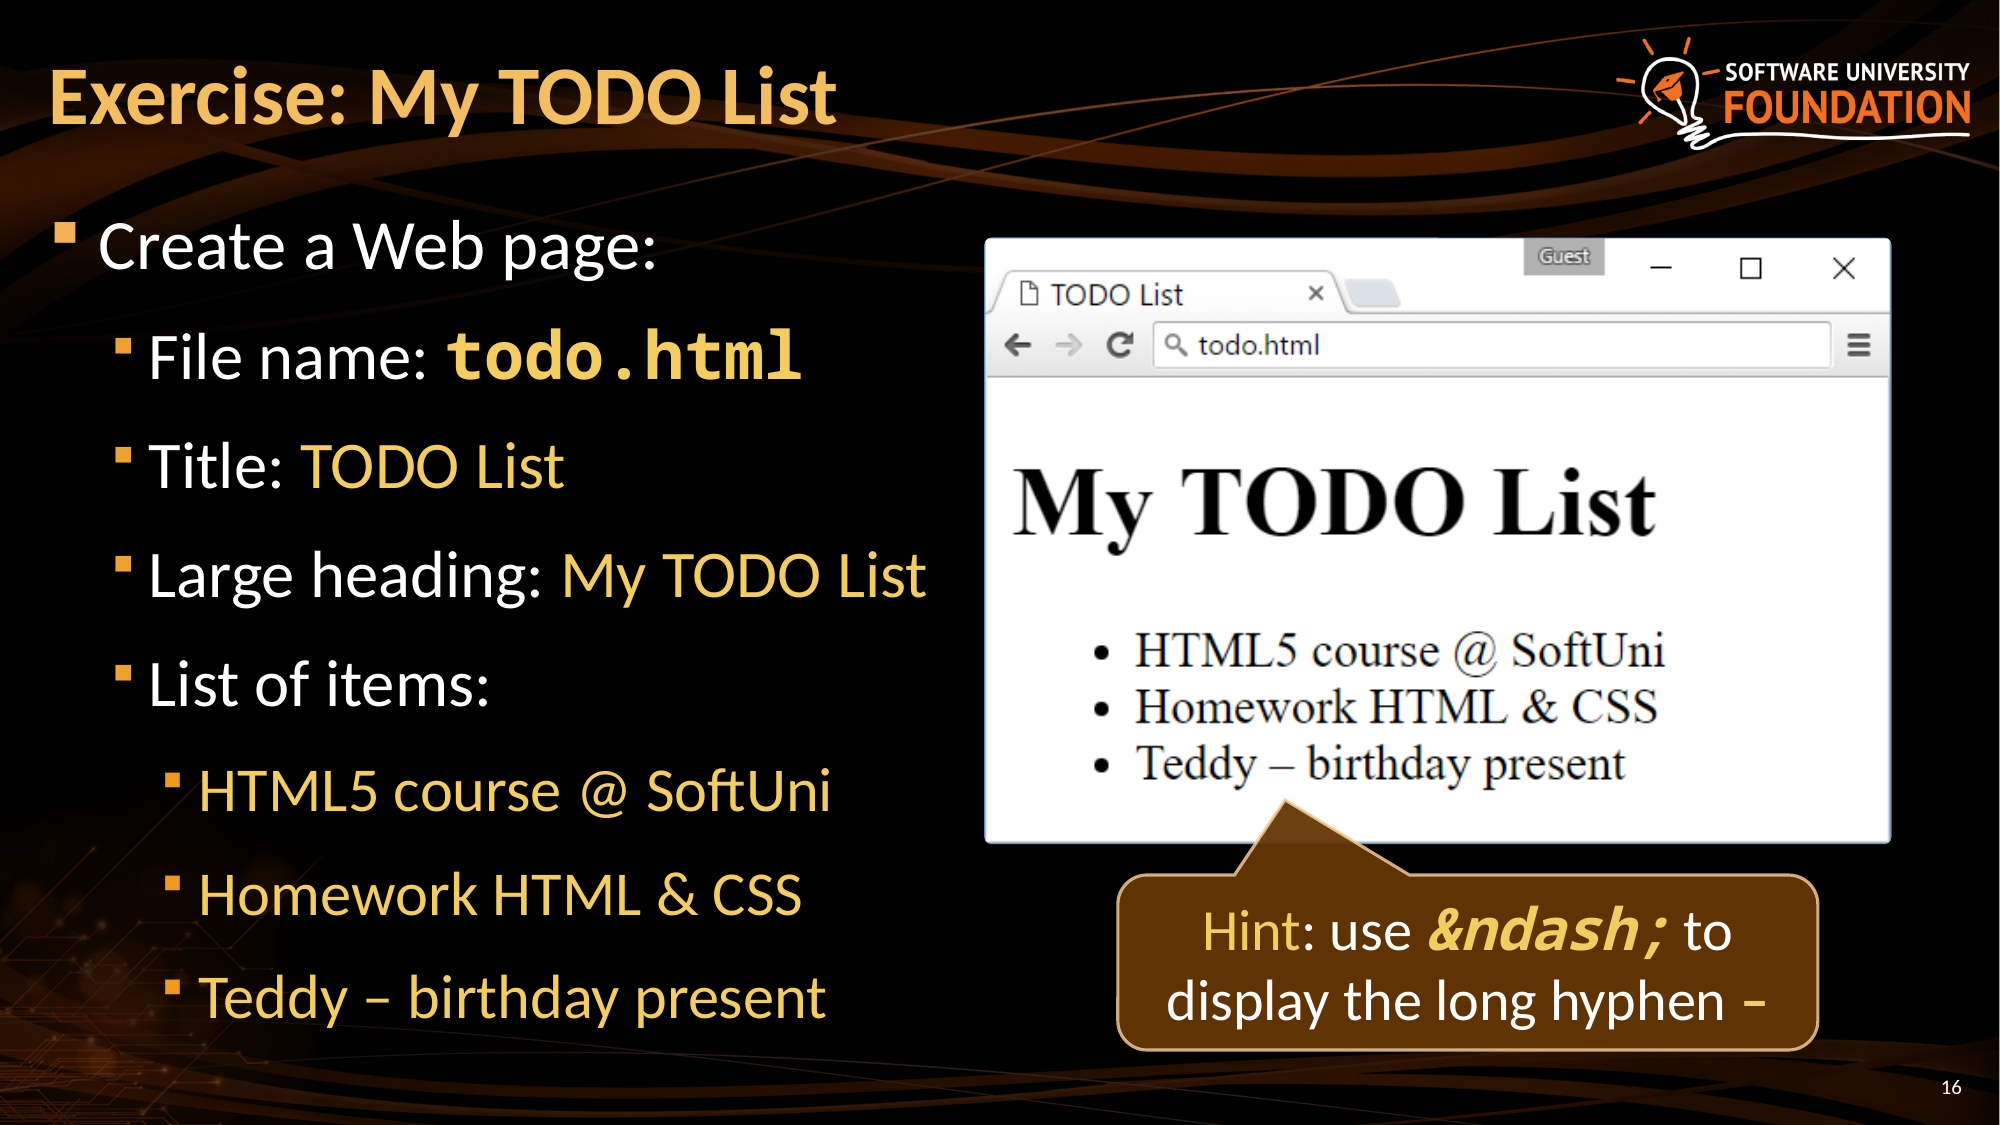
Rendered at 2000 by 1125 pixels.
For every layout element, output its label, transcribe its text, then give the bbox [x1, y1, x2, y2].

list Create a Web page: File name: todo.html Title: TODO List Large heading: My TODO List List of items: HTML5 course @ SoftUni Homework HTML & CSS Teddy – birthday present [31, 188, 1938, 1103]
slide_number 16 [1938, 1070, 1968, 1103]
title Exercise: My TODO List [30, 6, 1602, 189]
text_box Hint: use &ndash; to display the long hyphen – [1116, 845, 1819, 1052]
picture [0, 0, 2000, 1125]
